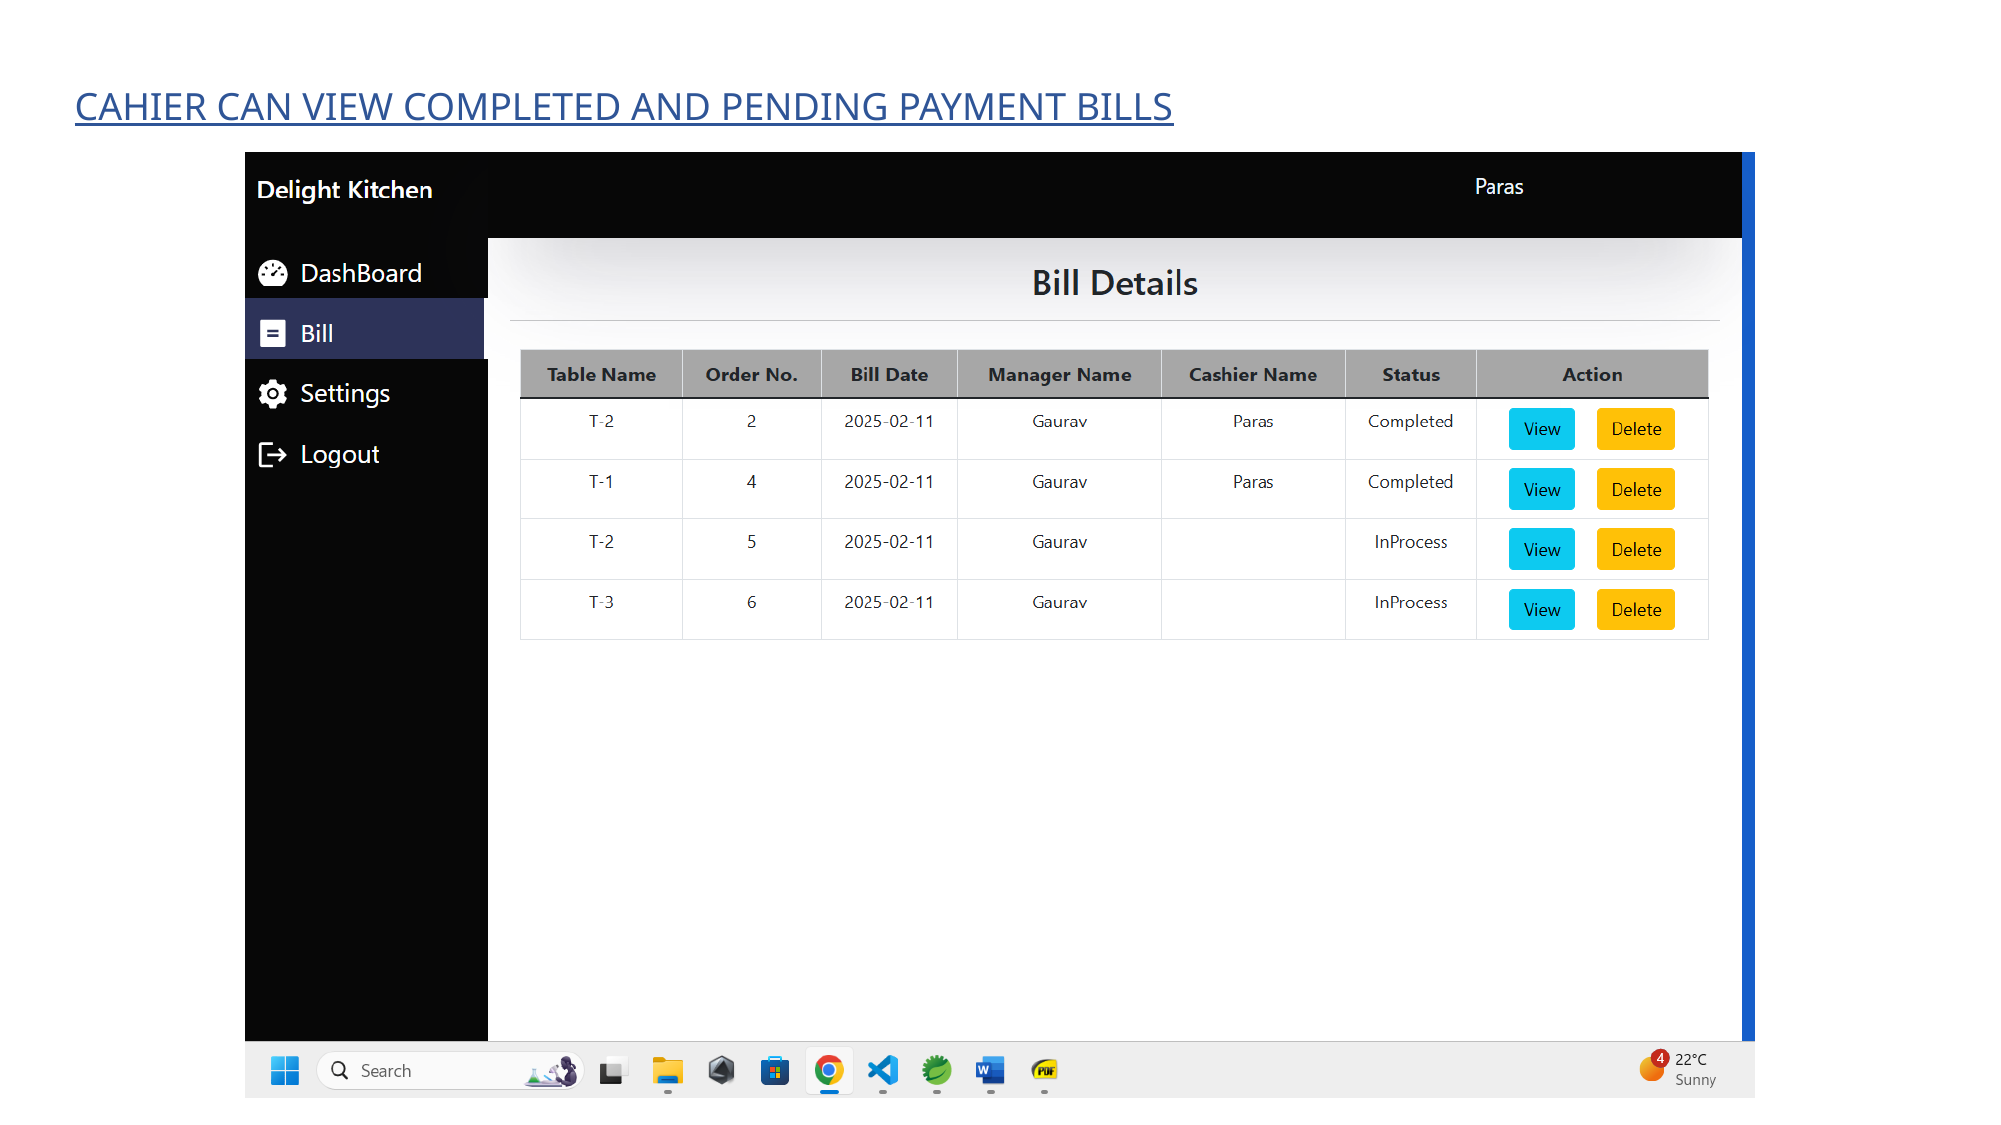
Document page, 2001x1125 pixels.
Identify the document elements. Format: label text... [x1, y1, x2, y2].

text_box CAHIER CAN VIEW COMPLETED AND PENDING PAYMENT BILLS [59, 75, 1189, 136]
picture [245, 152, 1755, 1098]
